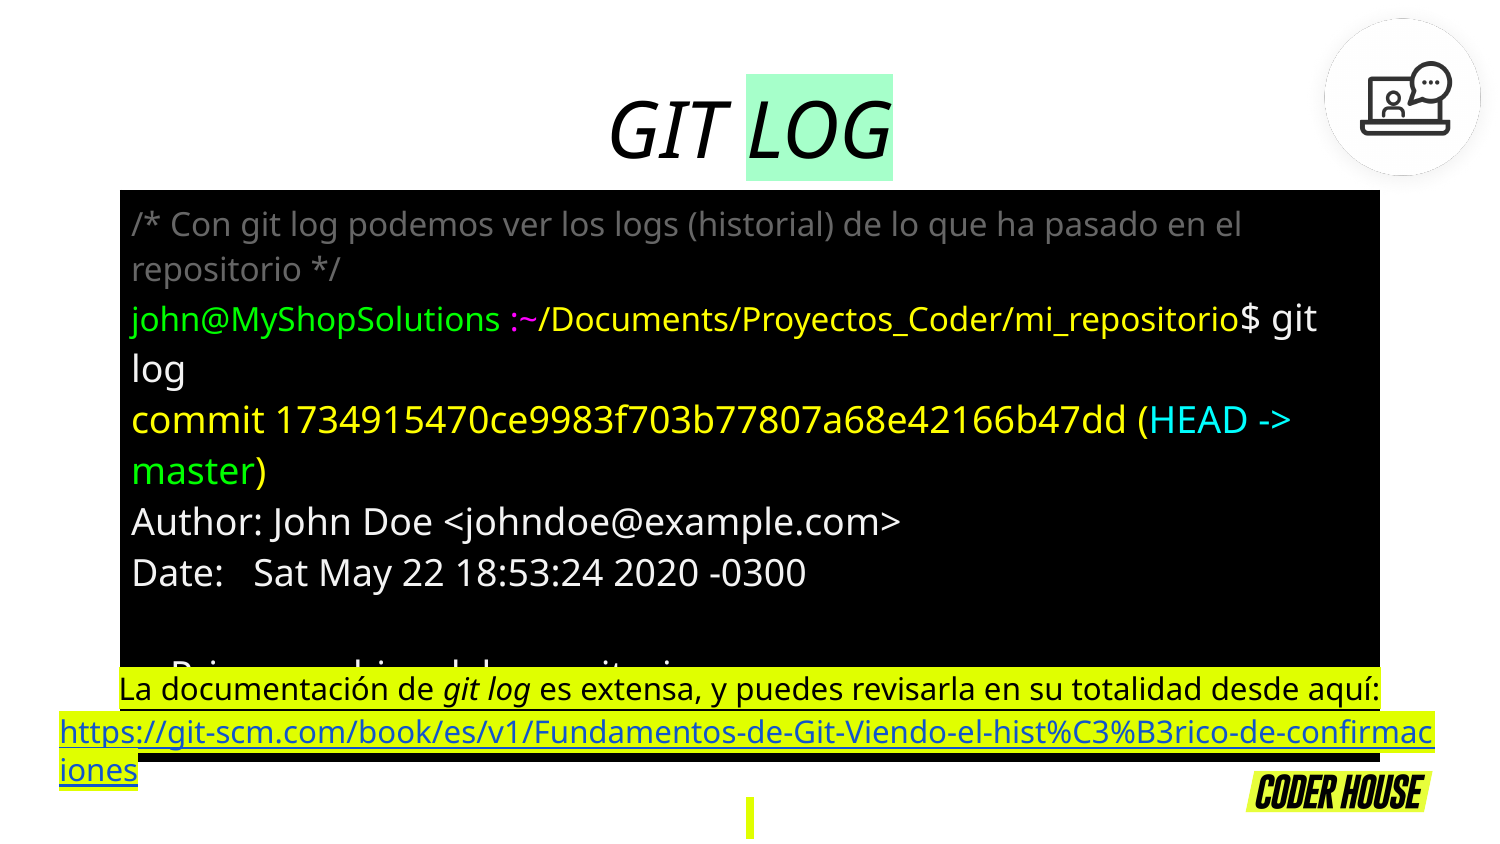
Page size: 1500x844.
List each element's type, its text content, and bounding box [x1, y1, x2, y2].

text_box La documentación de git log es extensa, y puedes revisarla en su totalidad desde aquí: https://git-scm.com/book/es/v1/Fundamentos-de-Git-Viendo-el-hist%C3%B3rico-de-confirmaciones [44, 648, 1456, 796]
picture [1305, 0, 1500, 195]
picture [1241, 764, 1437, 819]
table_header /* Con git log podemos ver los logs (historial) de lo que ha pasado en el repositorio */ john@MyShopSolutions :~/Documents/Proyectos_Coder/mi_repositorio$ git log commit 1734915470ce9983f703b77807a68e42166b47dd (HEAD -> master) Author: John Doe <johndoe@example.com> Date: Sat May 22 18:53:24 2020 -0300 Primer archivo del repositorio [122, 192, 1378, 648]
text_box GIT LOG [105, 49, 1299, 165]
